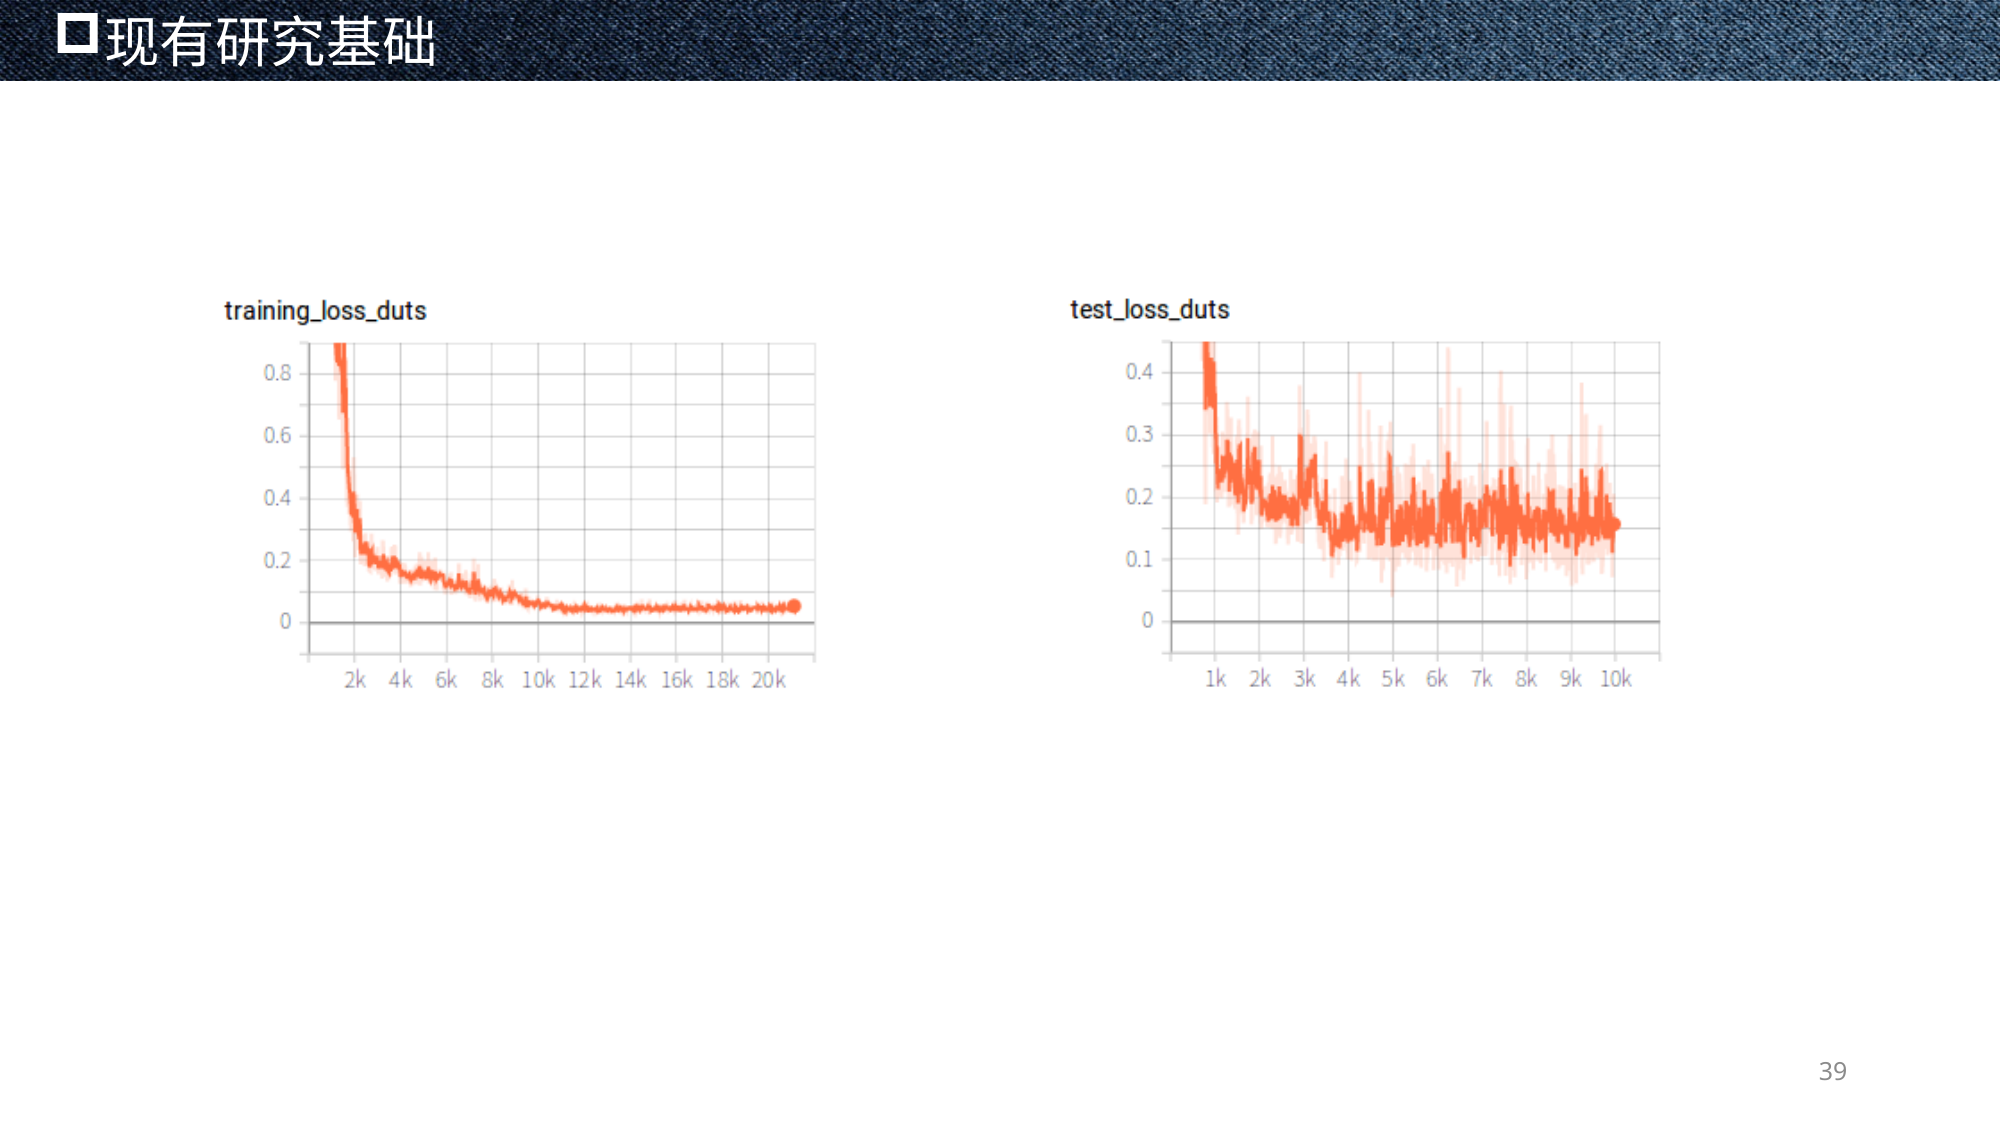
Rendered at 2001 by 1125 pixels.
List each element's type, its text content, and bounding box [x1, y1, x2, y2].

picture [1046, 290, 1685, 703]
picture [0, 0, 2000, 81]
picture [200, 276, 839, 703]
slide_number 39 [1412, 1042, 1863, 1103]
